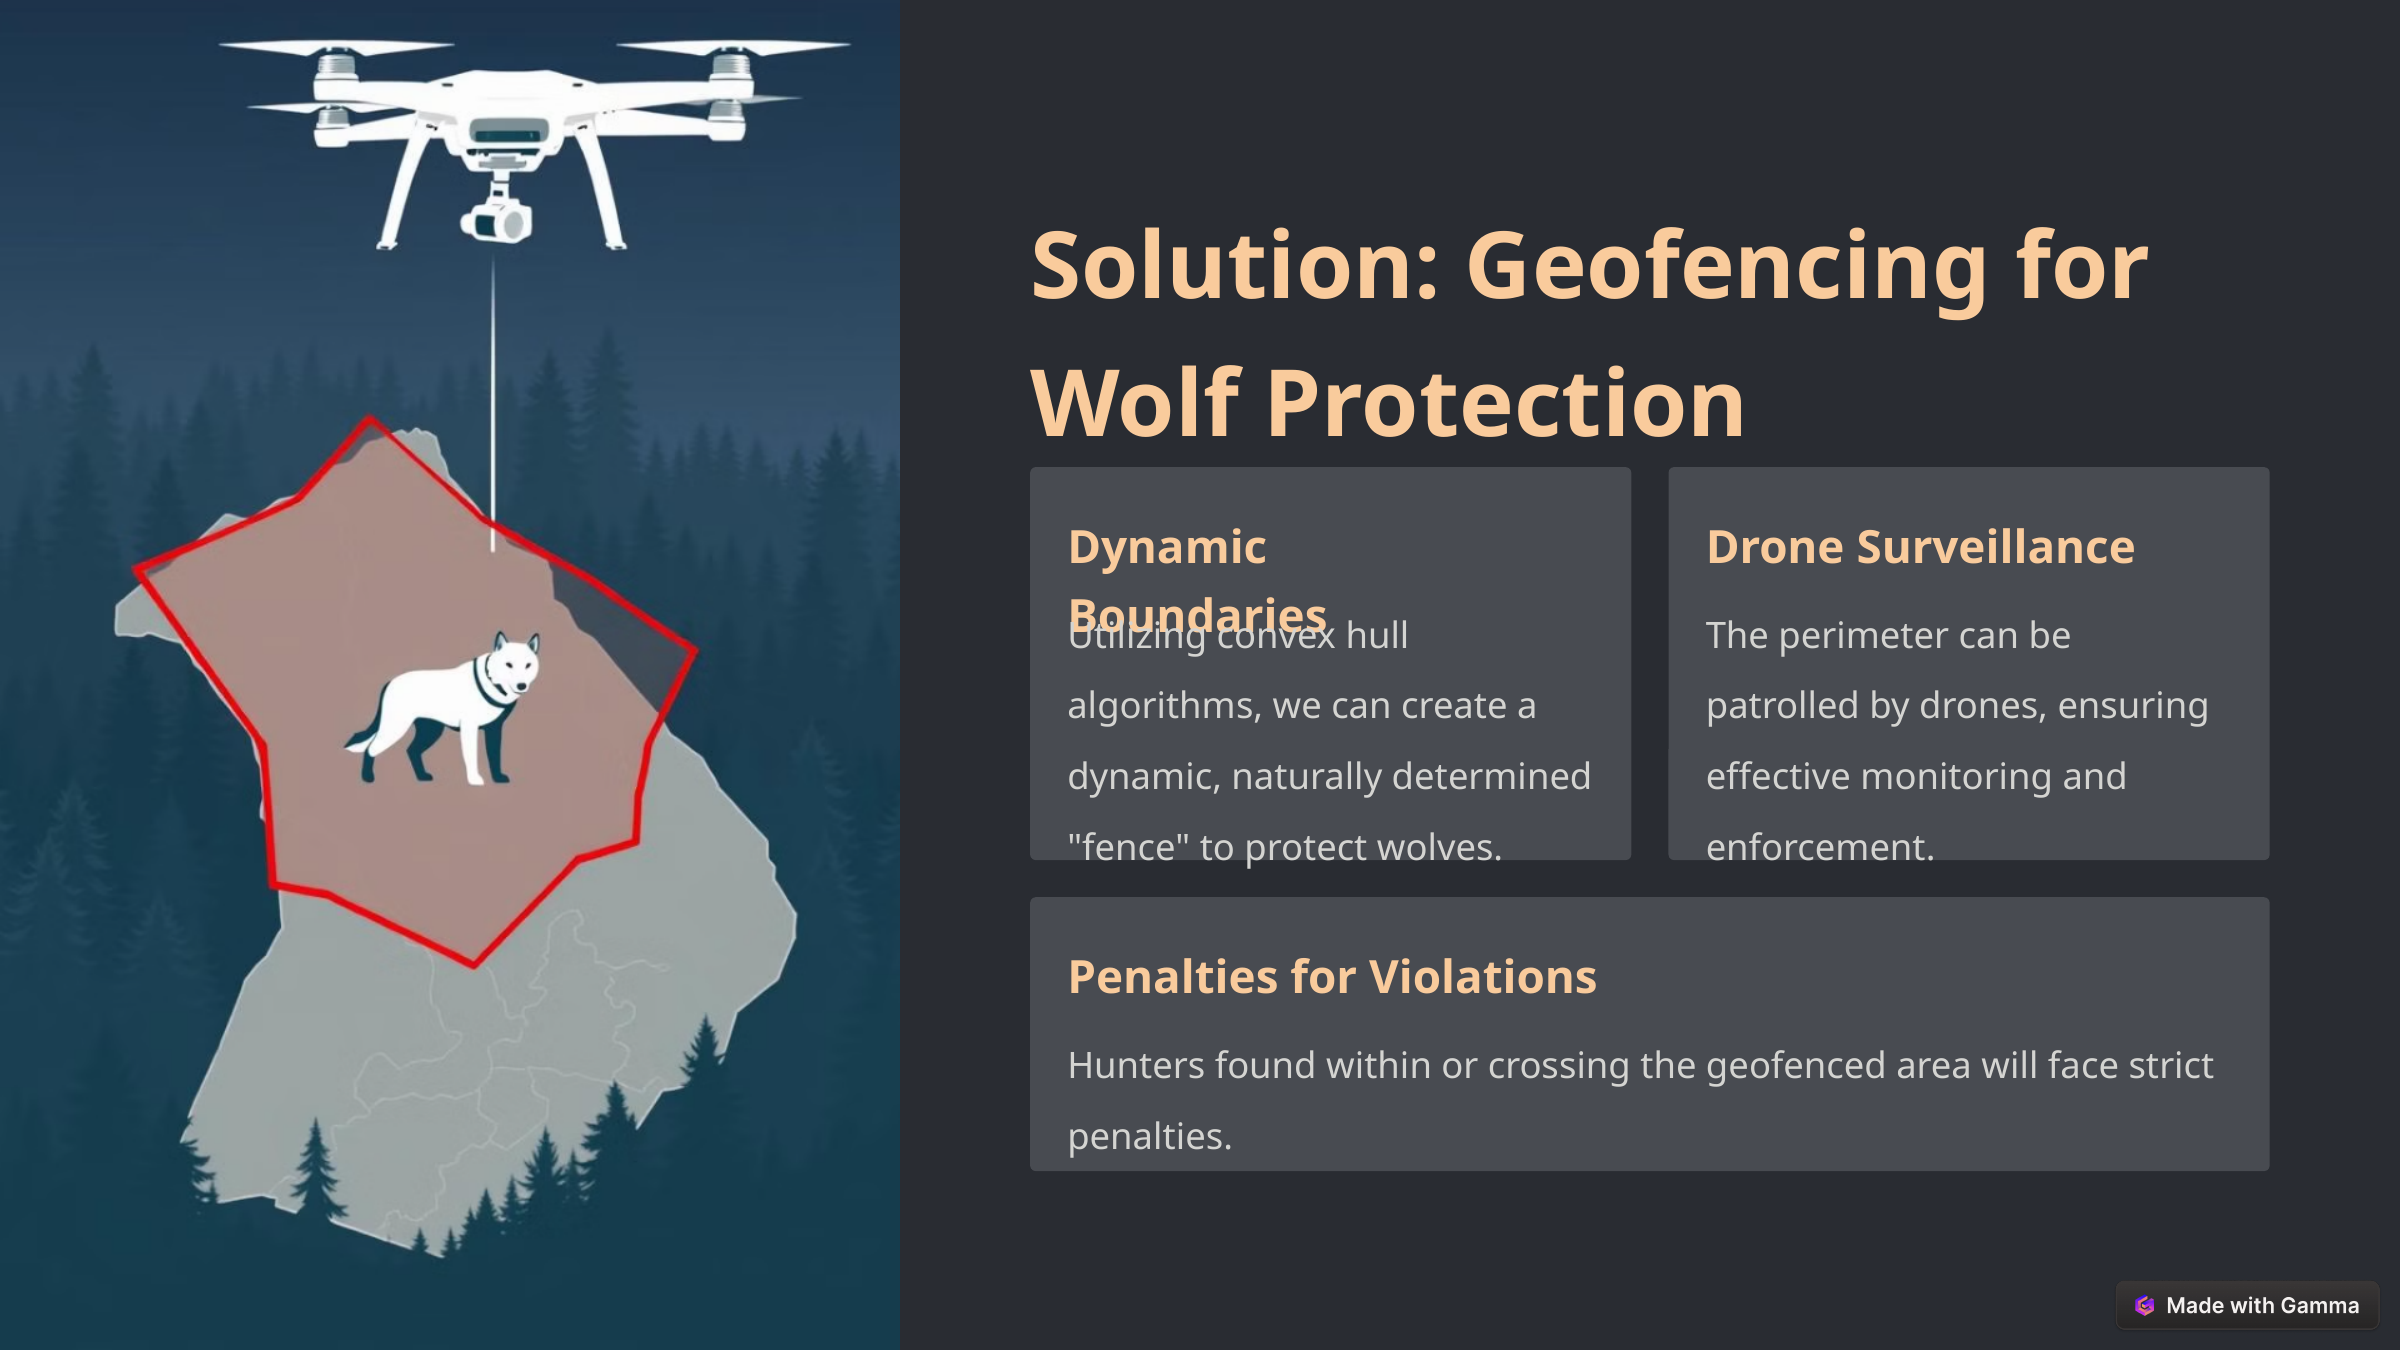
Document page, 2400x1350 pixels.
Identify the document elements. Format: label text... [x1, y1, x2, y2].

text_box Utilizing convex hull algorithms, we can create a dynamic, naturally determined "fence" to protect wolves. [1067, 584, 1595, 823]
text_box Solution: Geofencing for Wolf Protection [1030, 178, 2270, 412]
text_box [1030, 467, 1632, 861]
text_box [1668, 467, 2270, 861]
text_box The perimeter can be patrolled by drones, ensuring effective monitoring and enforcement. [1705, 584, 2233, 764]
text_box [1030, 897, 2270, 1172]
text_box Drone Surveillance [1705, 504, 2171, 563]
text_box Dynamic Boundaries [1067, 504, 1533, 563]
picture [0, 0, 901, 1350]
text_box Hunters found within or crossing the geofenced area will face strict penalties. [1067, 1014, 2233, 1134]
text_box Penalties for Violations [1067, 934, 1749, 993]
picture [2106, 1271, 2389, 1339]
